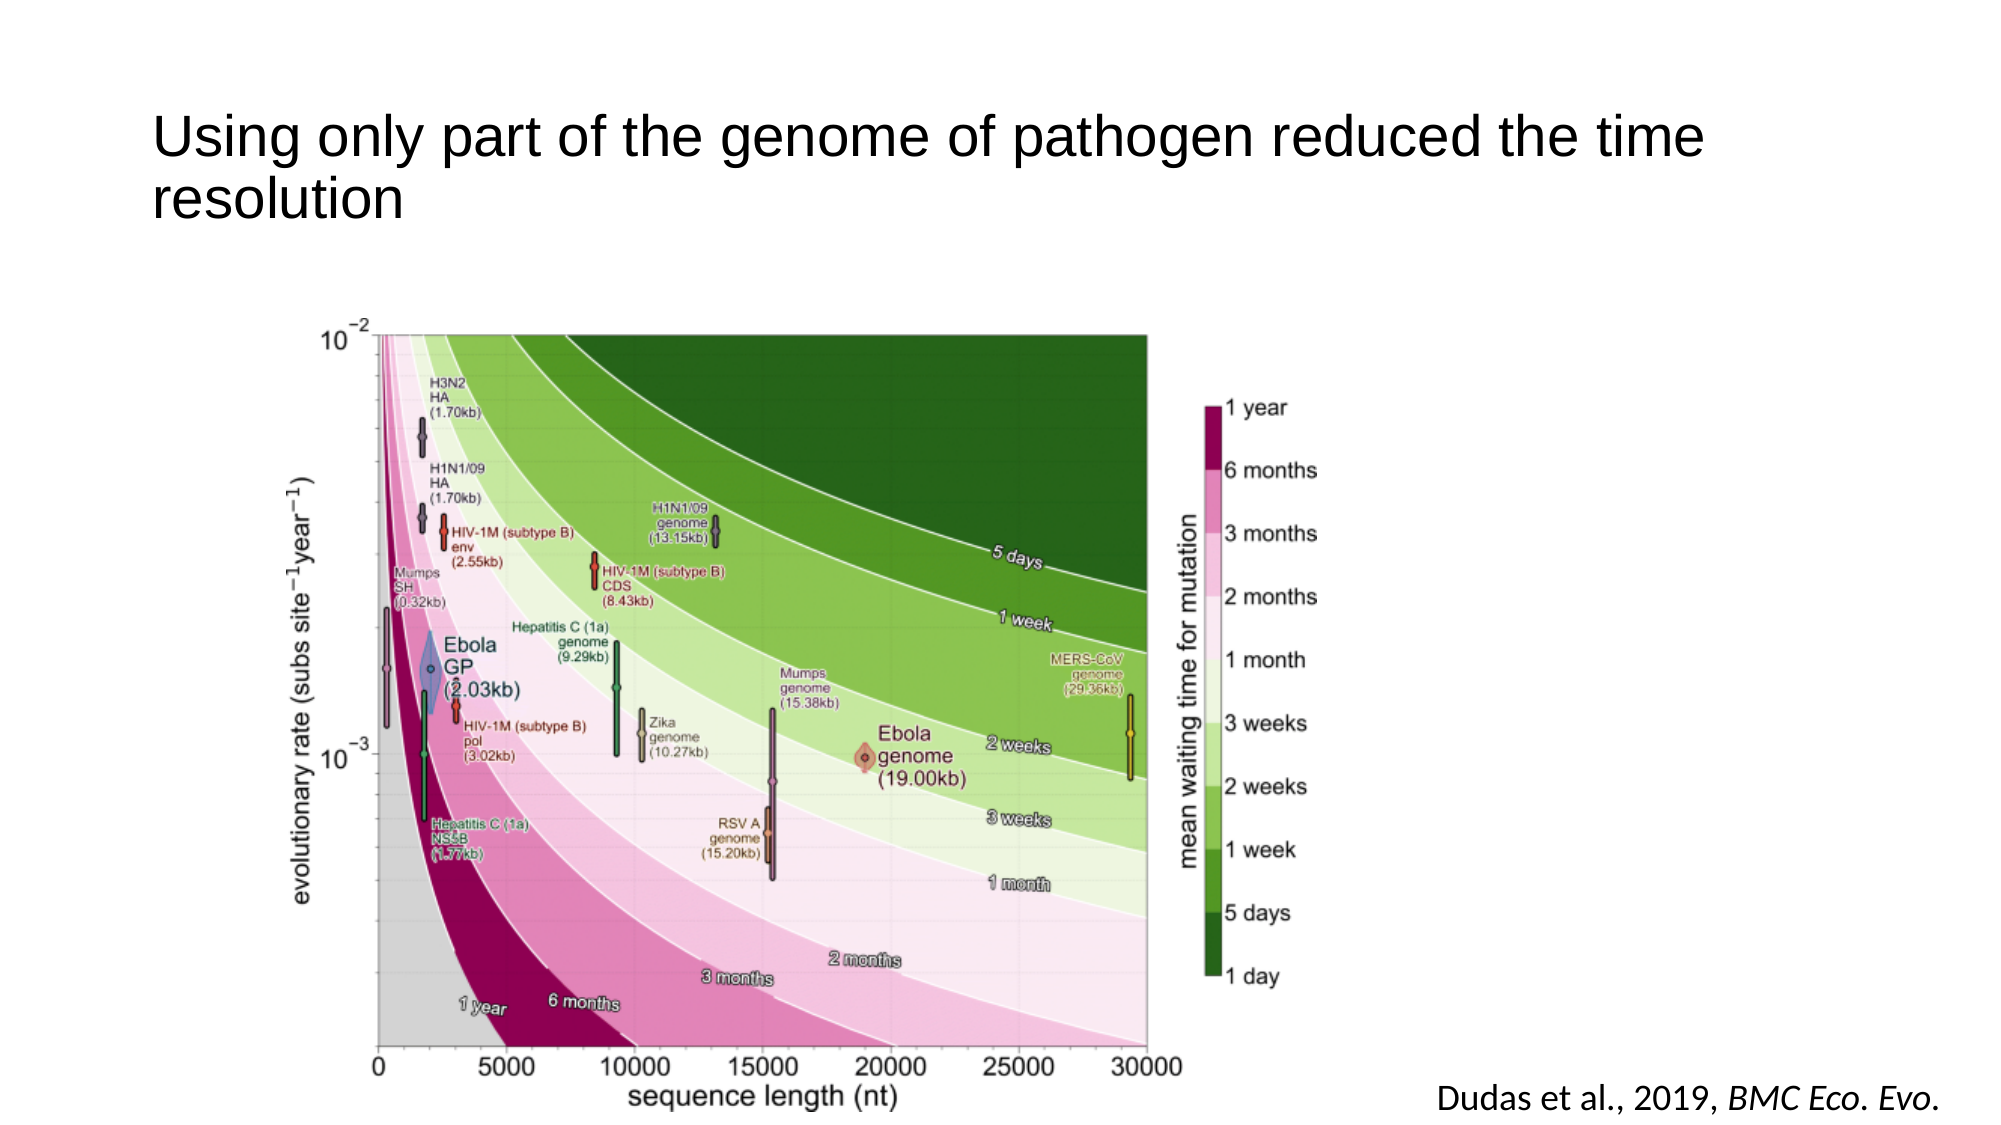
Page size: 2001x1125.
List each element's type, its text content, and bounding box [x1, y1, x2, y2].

title Using only part of the genome of pathogen reduced the time resolution [137, 59, 1863, 278]
picture [286, 318, 1317, 1112]
text_box Dudas et al., 2019, BMC Eco. Evo. [1422, 1065, 2000, 1125]
